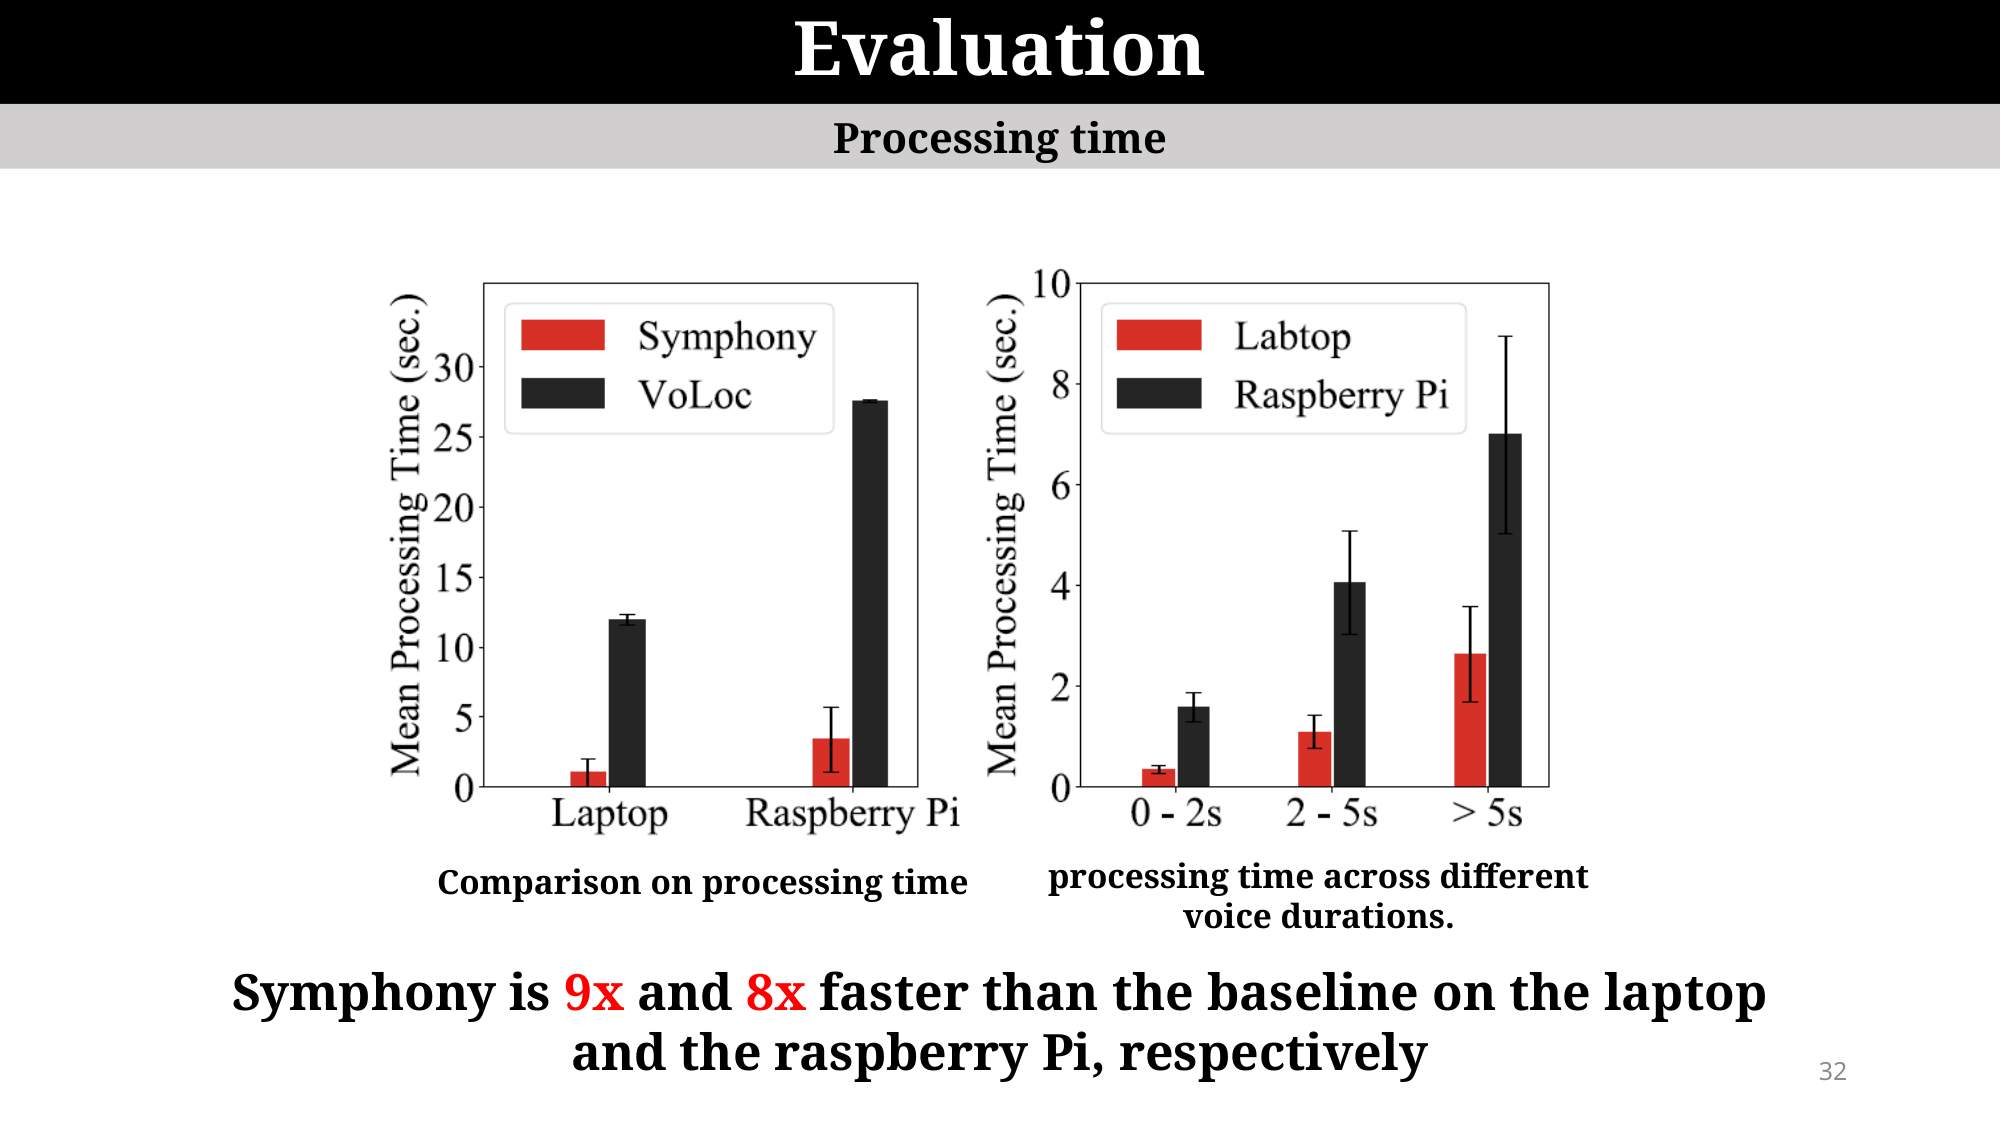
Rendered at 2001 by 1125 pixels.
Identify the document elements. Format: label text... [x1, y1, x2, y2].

text_box Comparison on processing time [328, 853, 999, 909]
picture [384, 243, 1563, 838]
text_box Evaluation [0, 0, 2000, 103]
slide_number 32 [1412, 1042, 1863, 1103]
text_box processing time across different voice durations. [999, 848, 1639, 943]
text_box Symphony is 9x and 8x faster than the baseline on the laptop and the raspberry Pi, respectively [192, 960, 1808, 1081]
text_box Processing time [0, 103, 2000, 169]
